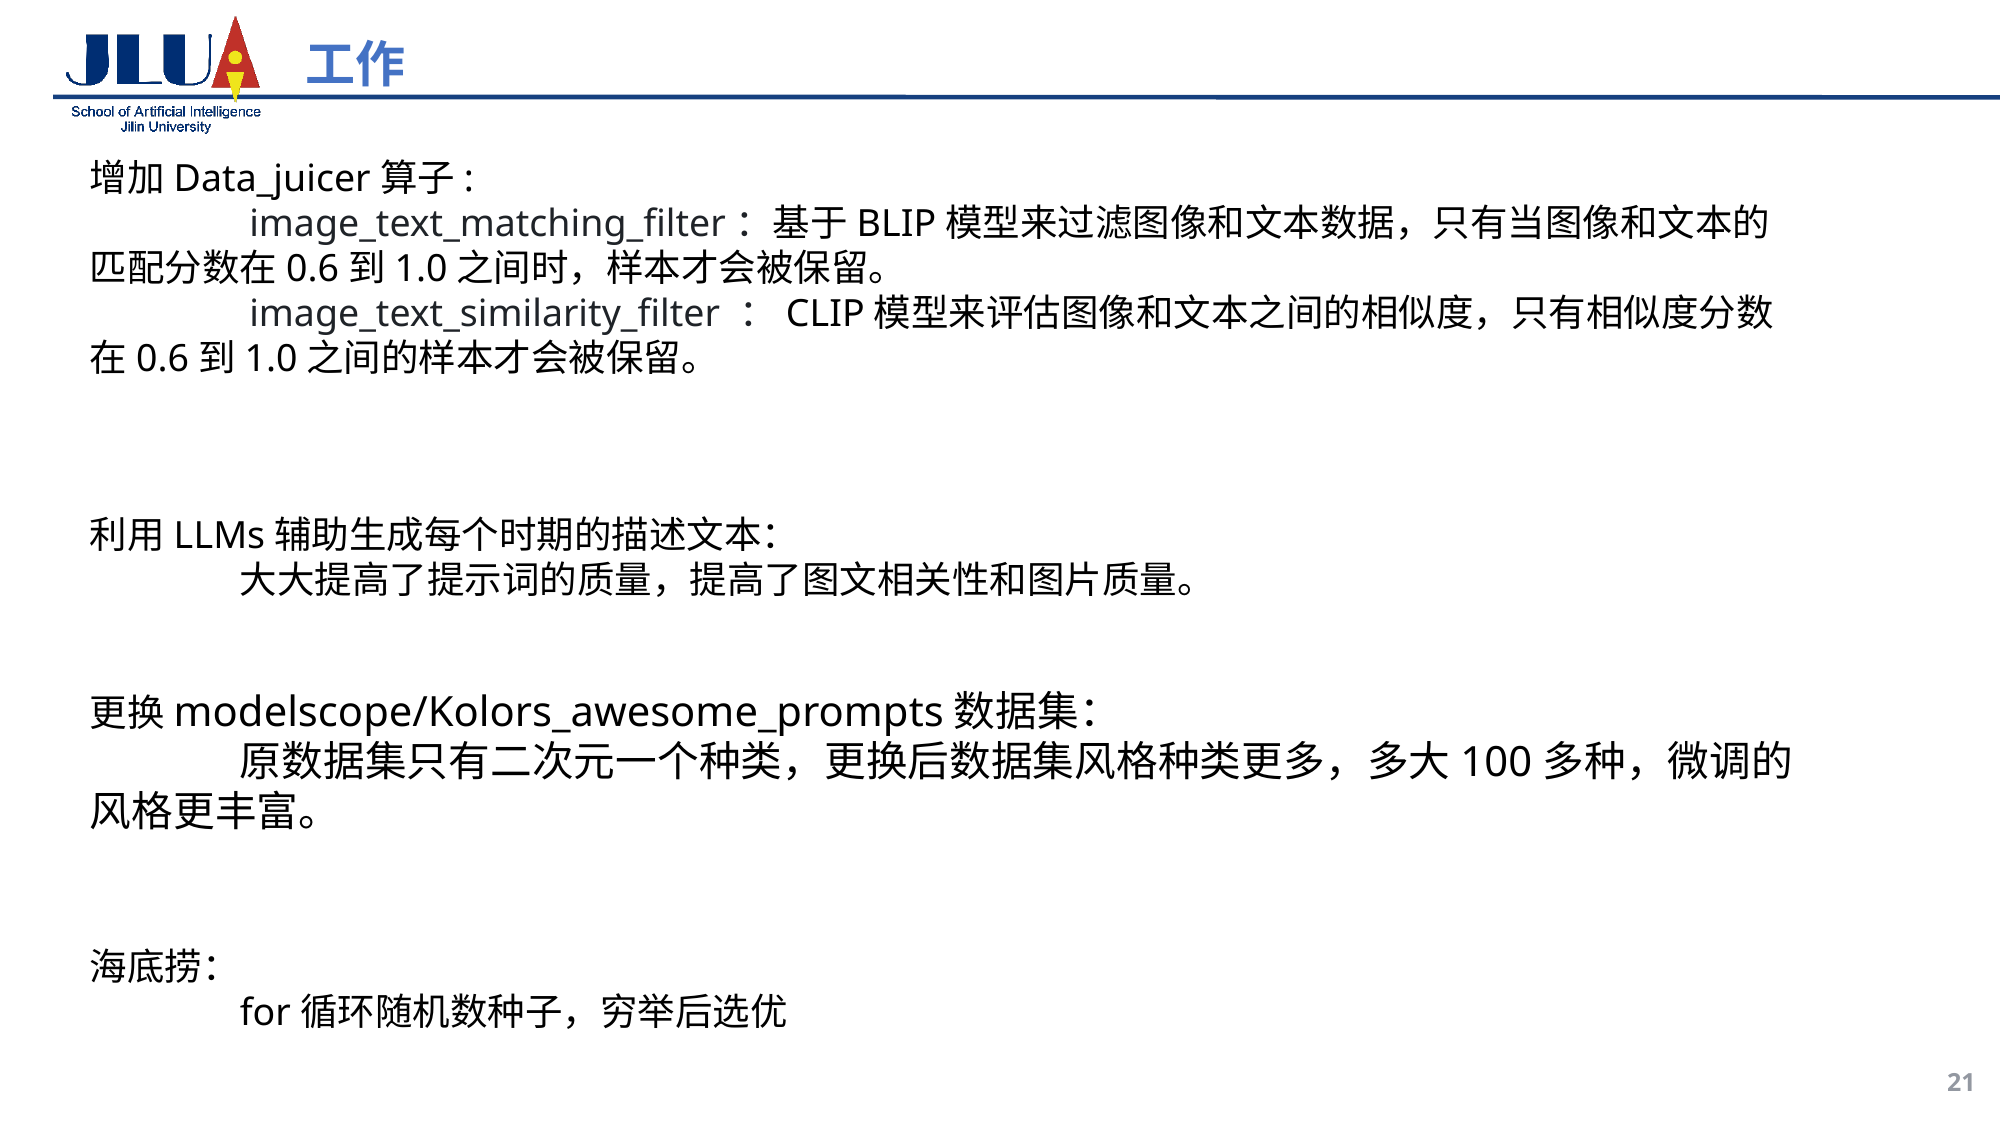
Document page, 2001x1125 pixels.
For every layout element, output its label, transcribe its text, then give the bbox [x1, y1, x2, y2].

slide_number 21 [1540, 1053, 1991, 1113]
title 工作 [290, 31, 2000, 97]
text_box 利用LLMs辅助生成每个时期的描述文本： 大大提高了提示词的质量，提高了图文相关性和图片质量。 [74, 503, 1813, 609]
text_box 海底捞： for循环随机数种子，穷举后选优 [74, 935, 1077, 1041]
text_box 增加Data_juicer算子: image_text_matching_filter：基于BLIP模型来过滤图像和文本数据，只有当图像和文本的匹配分数在0.6到1.0之间时，样本才会被保留。 image_text_similarity_filter ：CLIP模型来评估图像和文本之间的相似度，只有相似度分数在0.6到1.0之间的样本才会被保留。 [74, 146, 1813, 387]
picture [53, 8, 291, 141]
text_box 更换modelscope/Kolors_awesome_prompts数据集： 原数据集只有二次元一个种类，更换后数据集风格种类更多，多大100多种，微调的风格更丰富。 [74, 677, 1813, 843]
